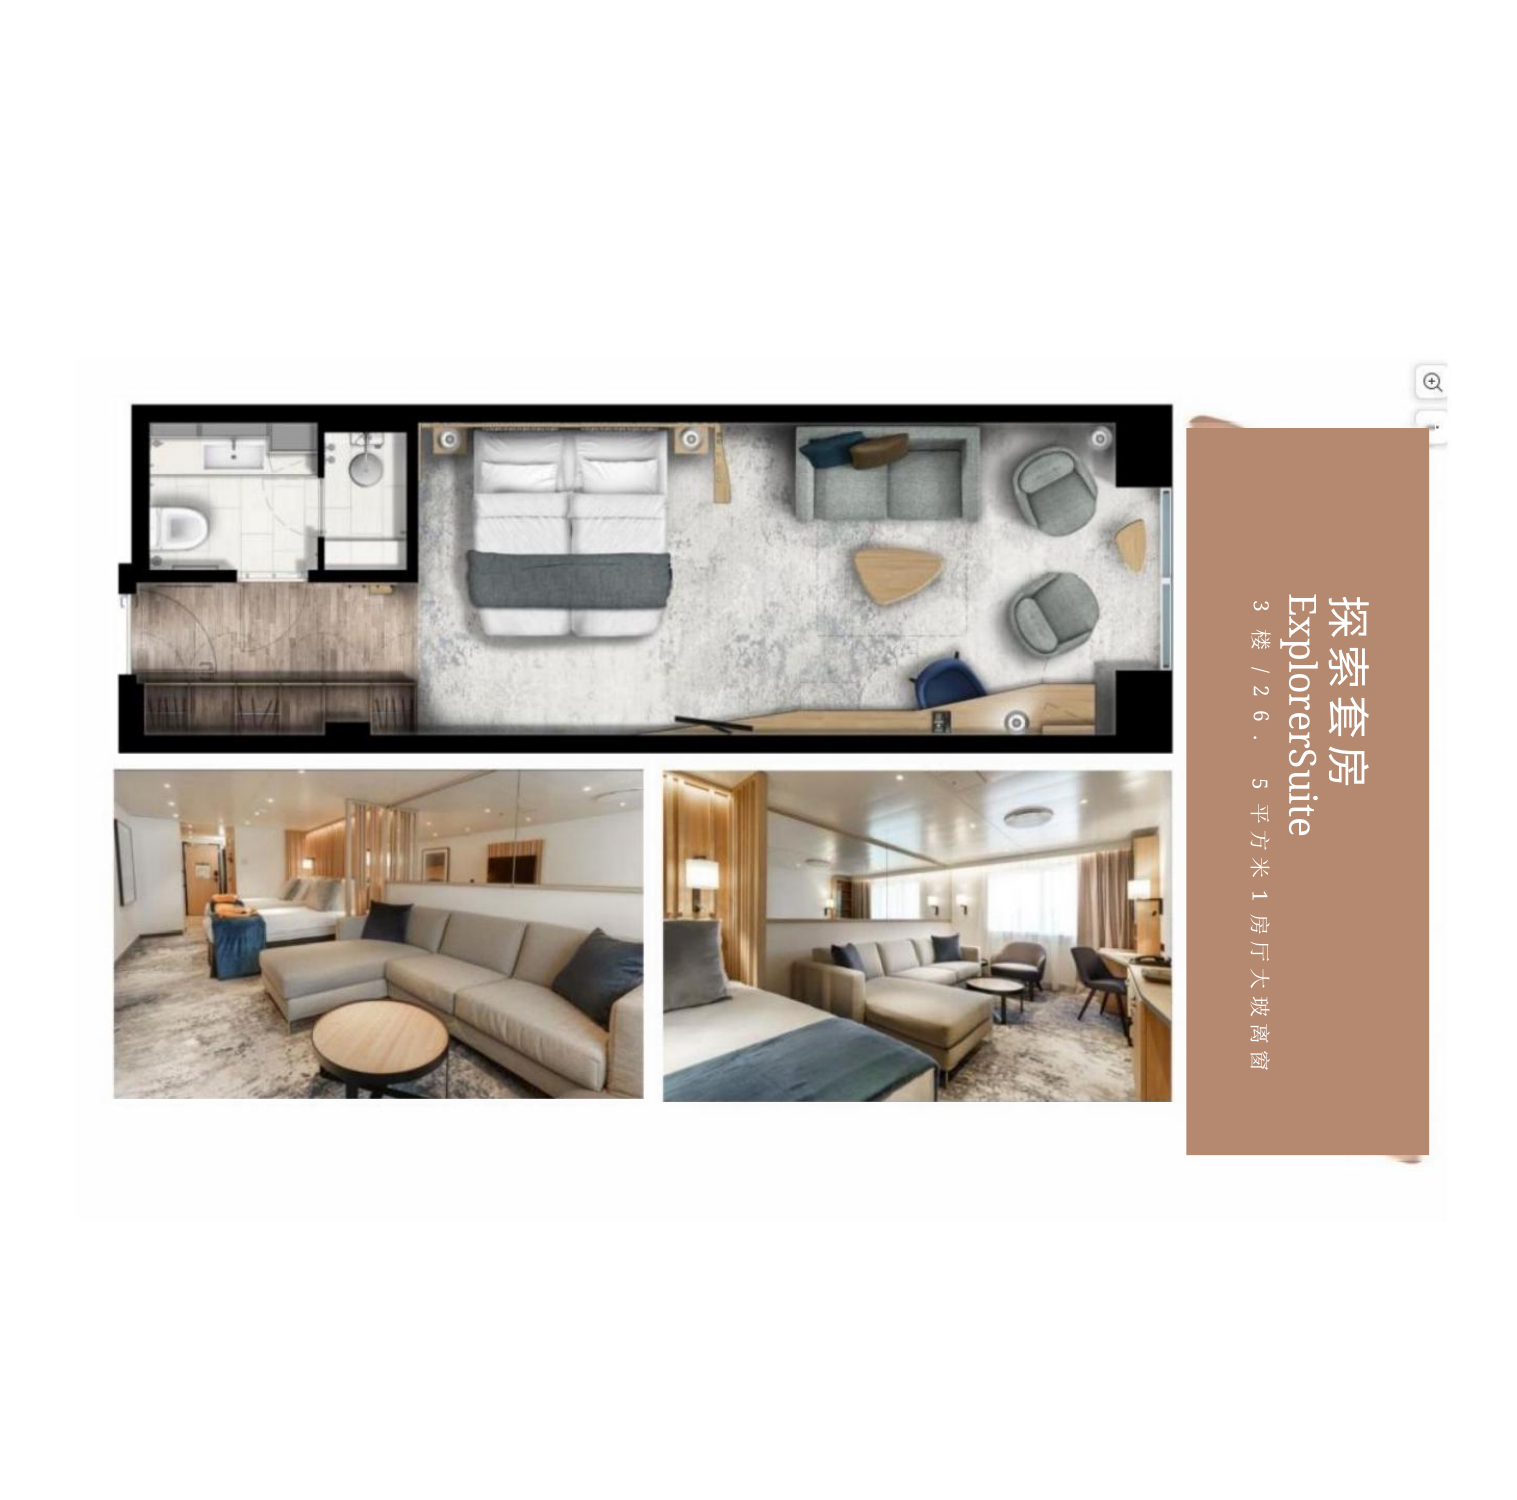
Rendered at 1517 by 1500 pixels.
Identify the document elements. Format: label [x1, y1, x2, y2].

picture [8, 187, 1509, 1313]
